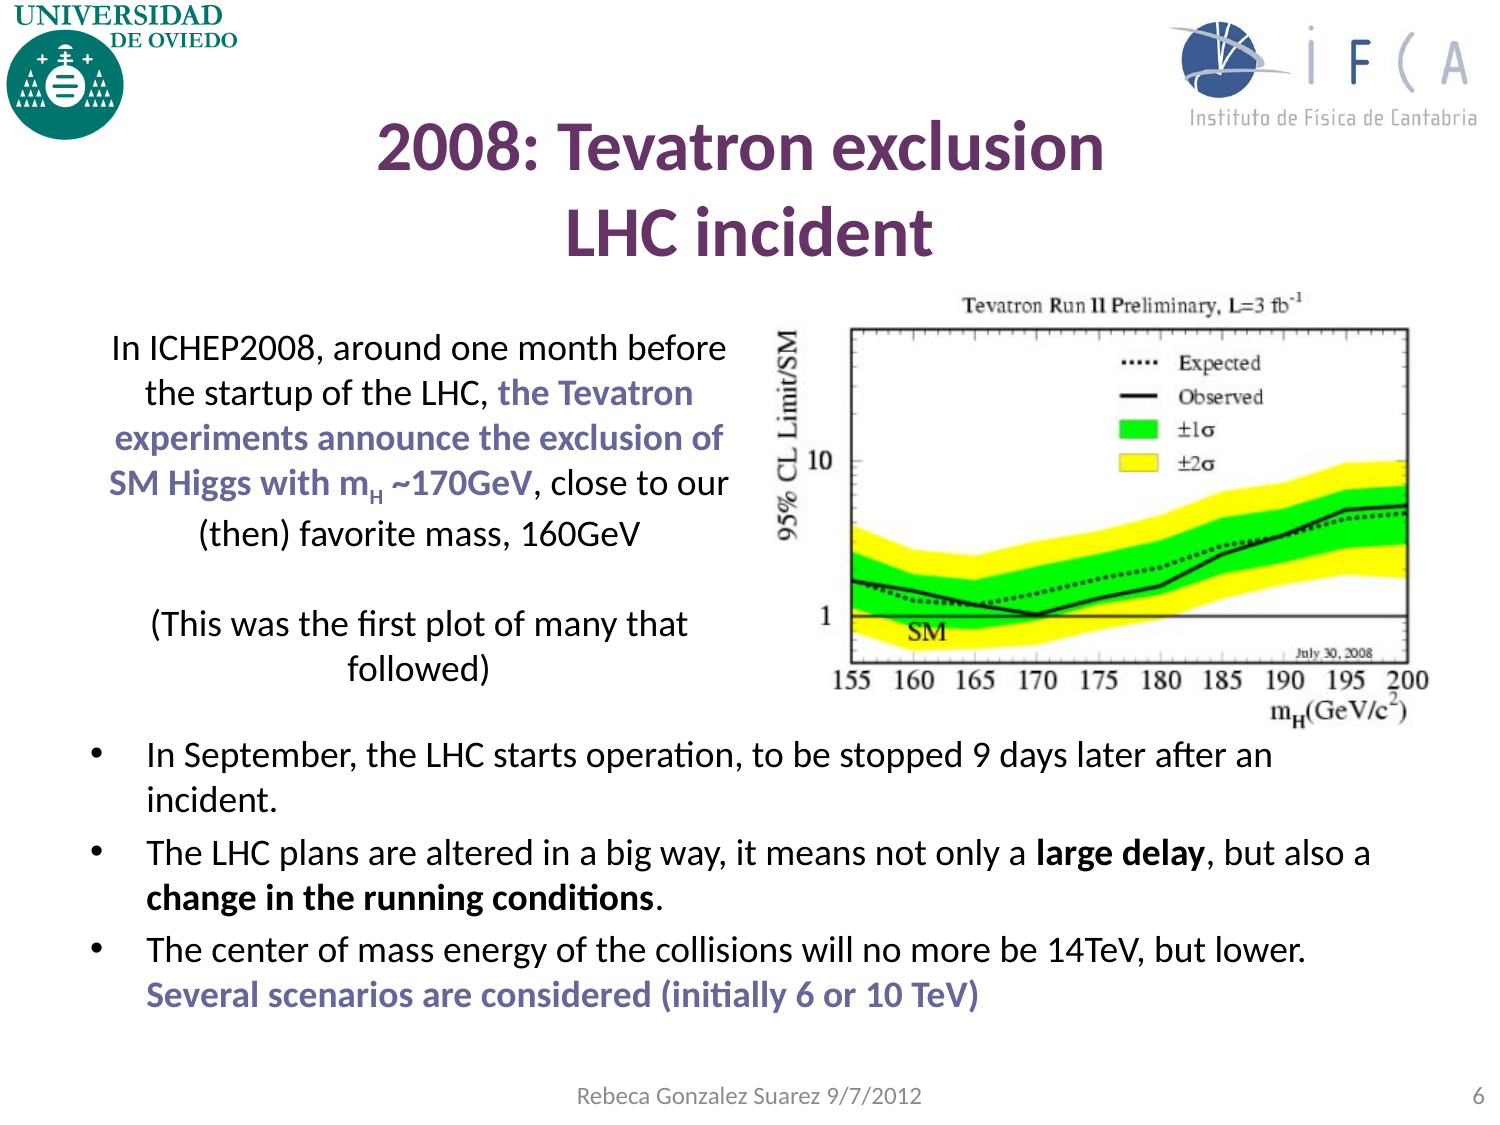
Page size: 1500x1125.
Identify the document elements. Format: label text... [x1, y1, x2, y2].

picture [0, 0, 242, 143]
title 2008: Tevatron exclusion LHC incident [75, 91, 1425, 279]
picture [1159, 0, 1500, 143]
slide_number 6 [1149, 1065, 1500, 1125]
text_box In ICHEP2008, around one month before the startup of the LHC, the Tevatron experiments announce the exclusion of SM Higgs with mH ~170GeV, close to our (then) favorite mass, 160GeV (This was the first plot of many that followed) [85, 315, 754, 697]
picture [773, 291, 1431, 731]
footer Rebeca Gonzalez Suarez 9/7/2012 [512, 1065, 988, 1125]
list In September, the LHC starts operation, to be stopped 9 days later after an incident. The LHC plans are altered in a big way, it means not only a large delay, but also a change in the running conditions. The center of mass energy of the collisions will no more be 14TeV, but lower. Several scenarios are considered (initially 6 or 10 TeV) [75, 722, 1425, 1077]
